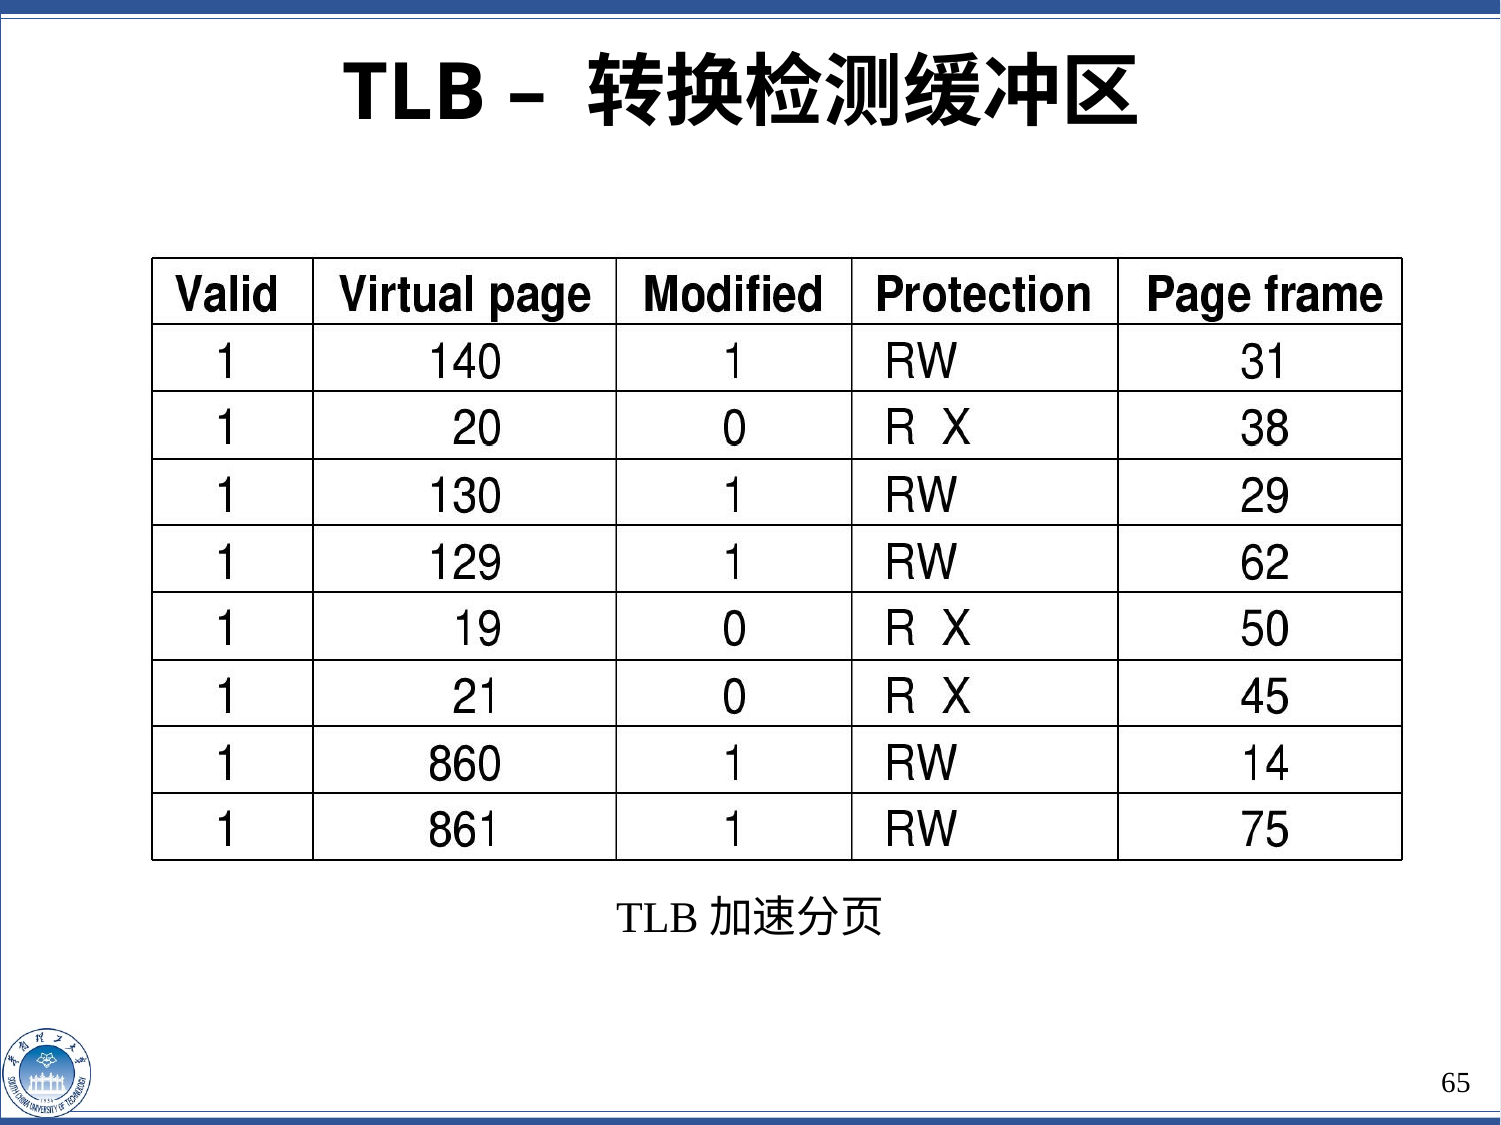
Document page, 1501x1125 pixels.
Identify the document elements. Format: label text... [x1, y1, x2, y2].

picture [2, 1028, 91, 1117]
list TLB加速分页 [112, 887, 1388, 1000]
text_box 65 [1416, 1056, 1486, 1123]
title TLB – 转换检测缓冲区 [48, 0, 1436, 188]
picture [149, 236, 1408, 864]
